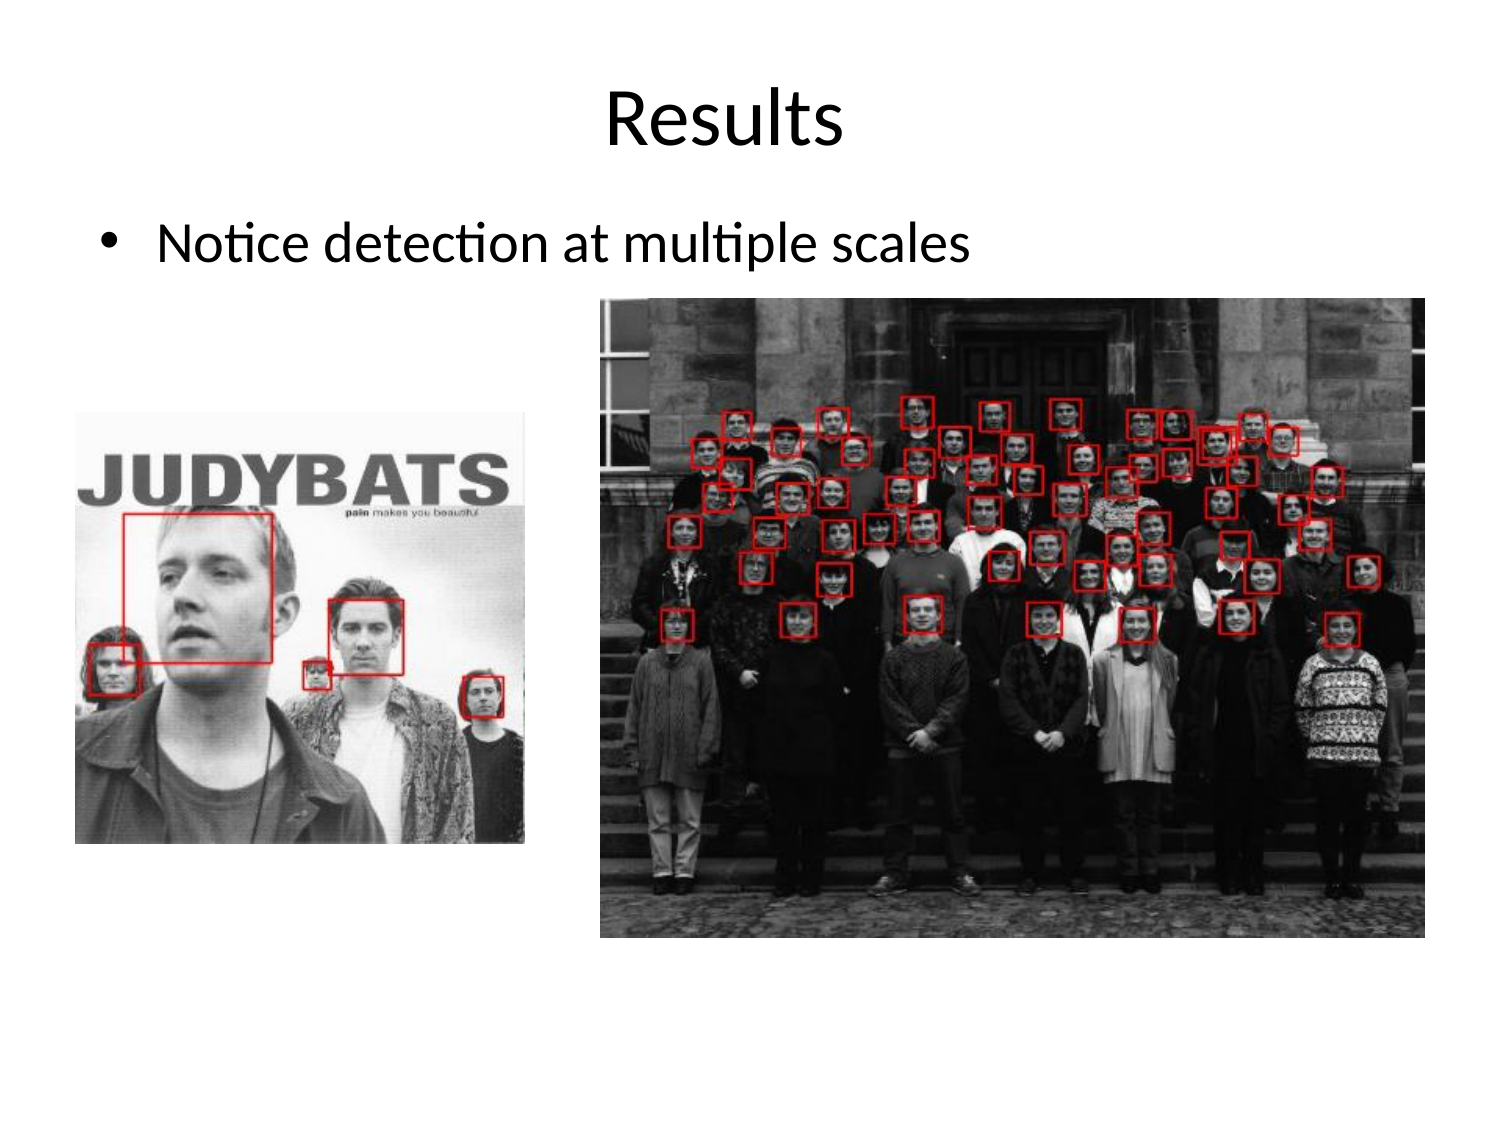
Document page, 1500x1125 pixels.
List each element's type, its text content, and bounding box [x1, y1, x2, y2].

picture [599, 298, 1426, 938]
picture [74, 412, 526, 844]
title Results [87, 57, 1363, 143]
list Notice detection at multiple scales [99, 187, 1388, 998]
